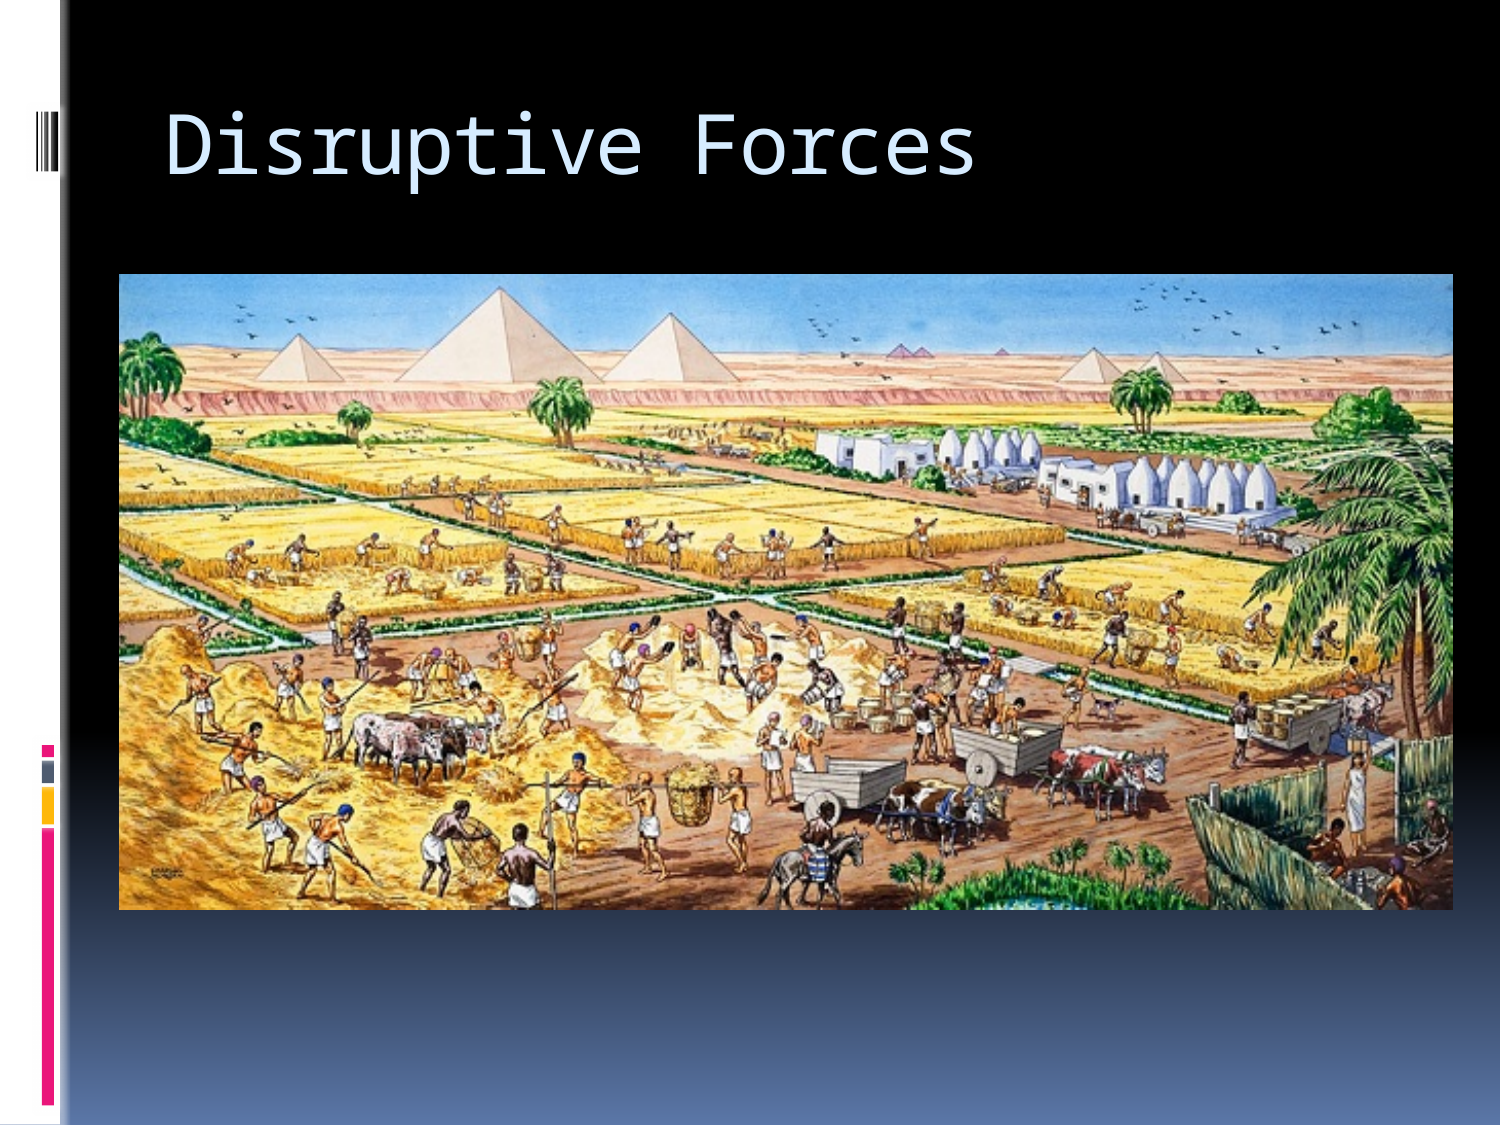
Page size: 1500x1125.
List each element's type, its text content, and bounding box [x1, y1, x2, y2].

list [118, 274, 1454, 910]
title Disruptive Forces [150, 83, 1425, 234]
